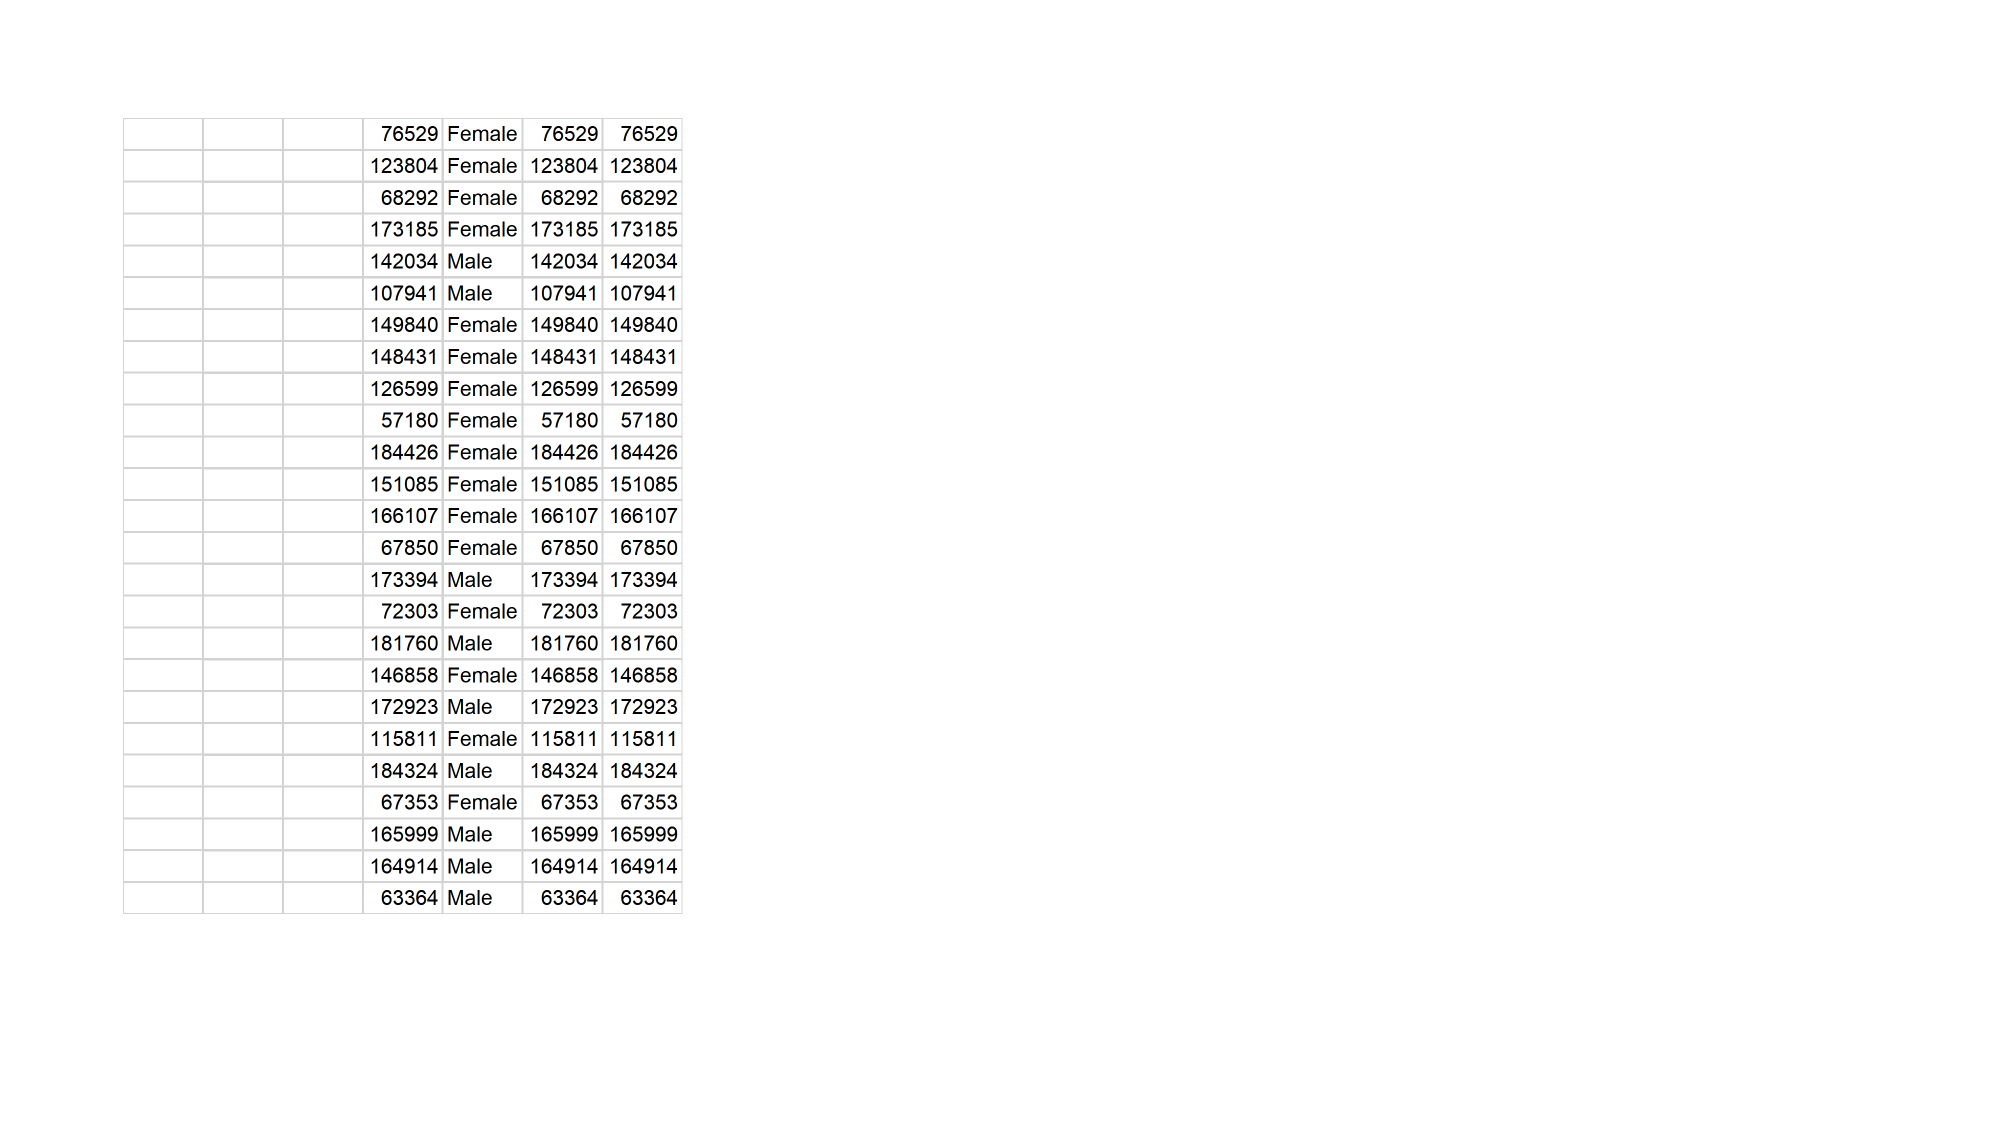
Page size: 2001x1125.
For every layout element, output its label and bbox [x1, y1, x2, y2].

picture [122, 117, 683, 915]
